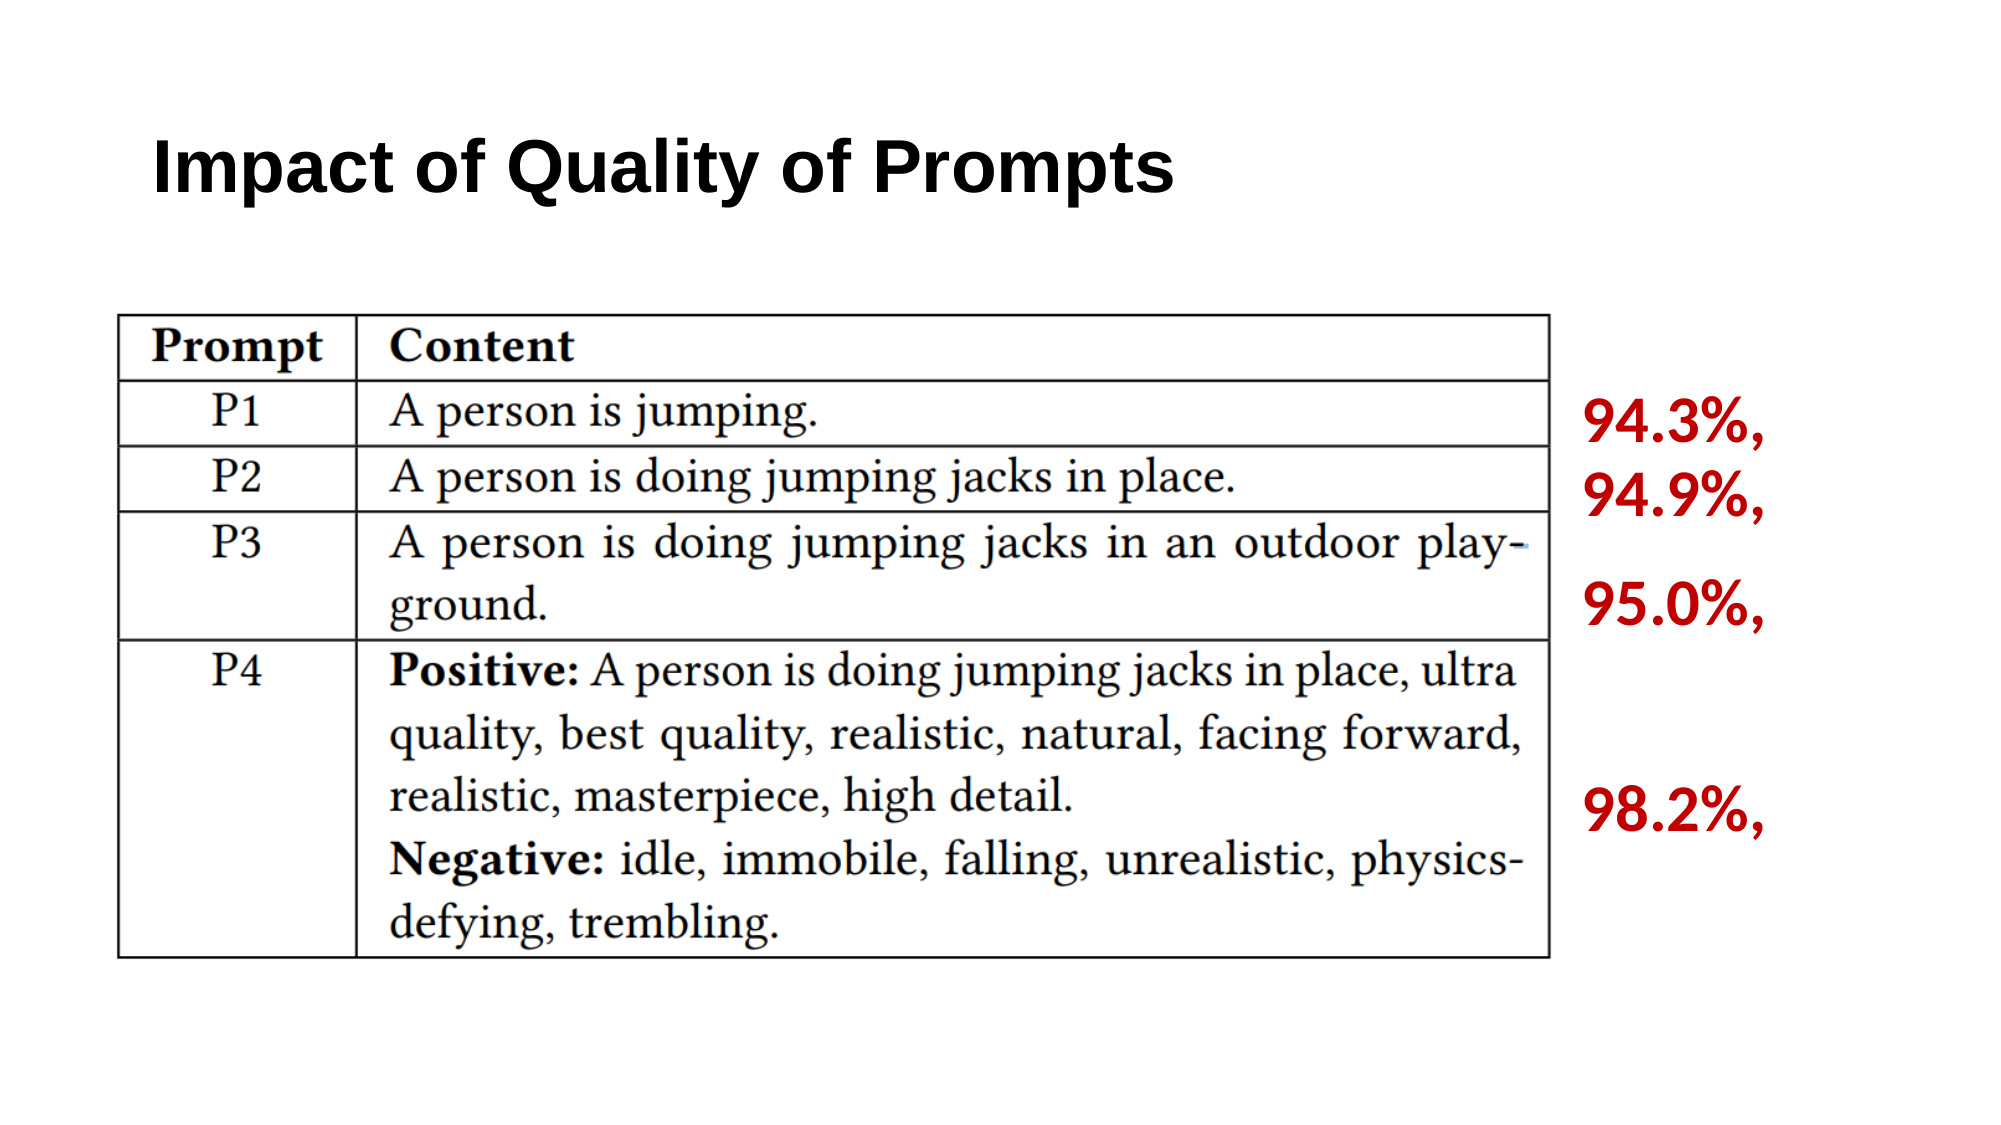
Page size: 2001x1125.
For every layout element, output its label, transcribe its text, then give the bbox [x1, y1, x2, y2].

text_box 95.0%, [1566, 551, 1782, 647]
text_box 94.3%, [1566, 368, 1782, 464]
text_box 94.9%, [1566, 464, 1782, 538]
picture [106, 304, 1566, 965]
title Impact of Quality of Prompts [137, 59, 1863, 278]
text_box 98.2%, [1566, 757, 1782, 853]
